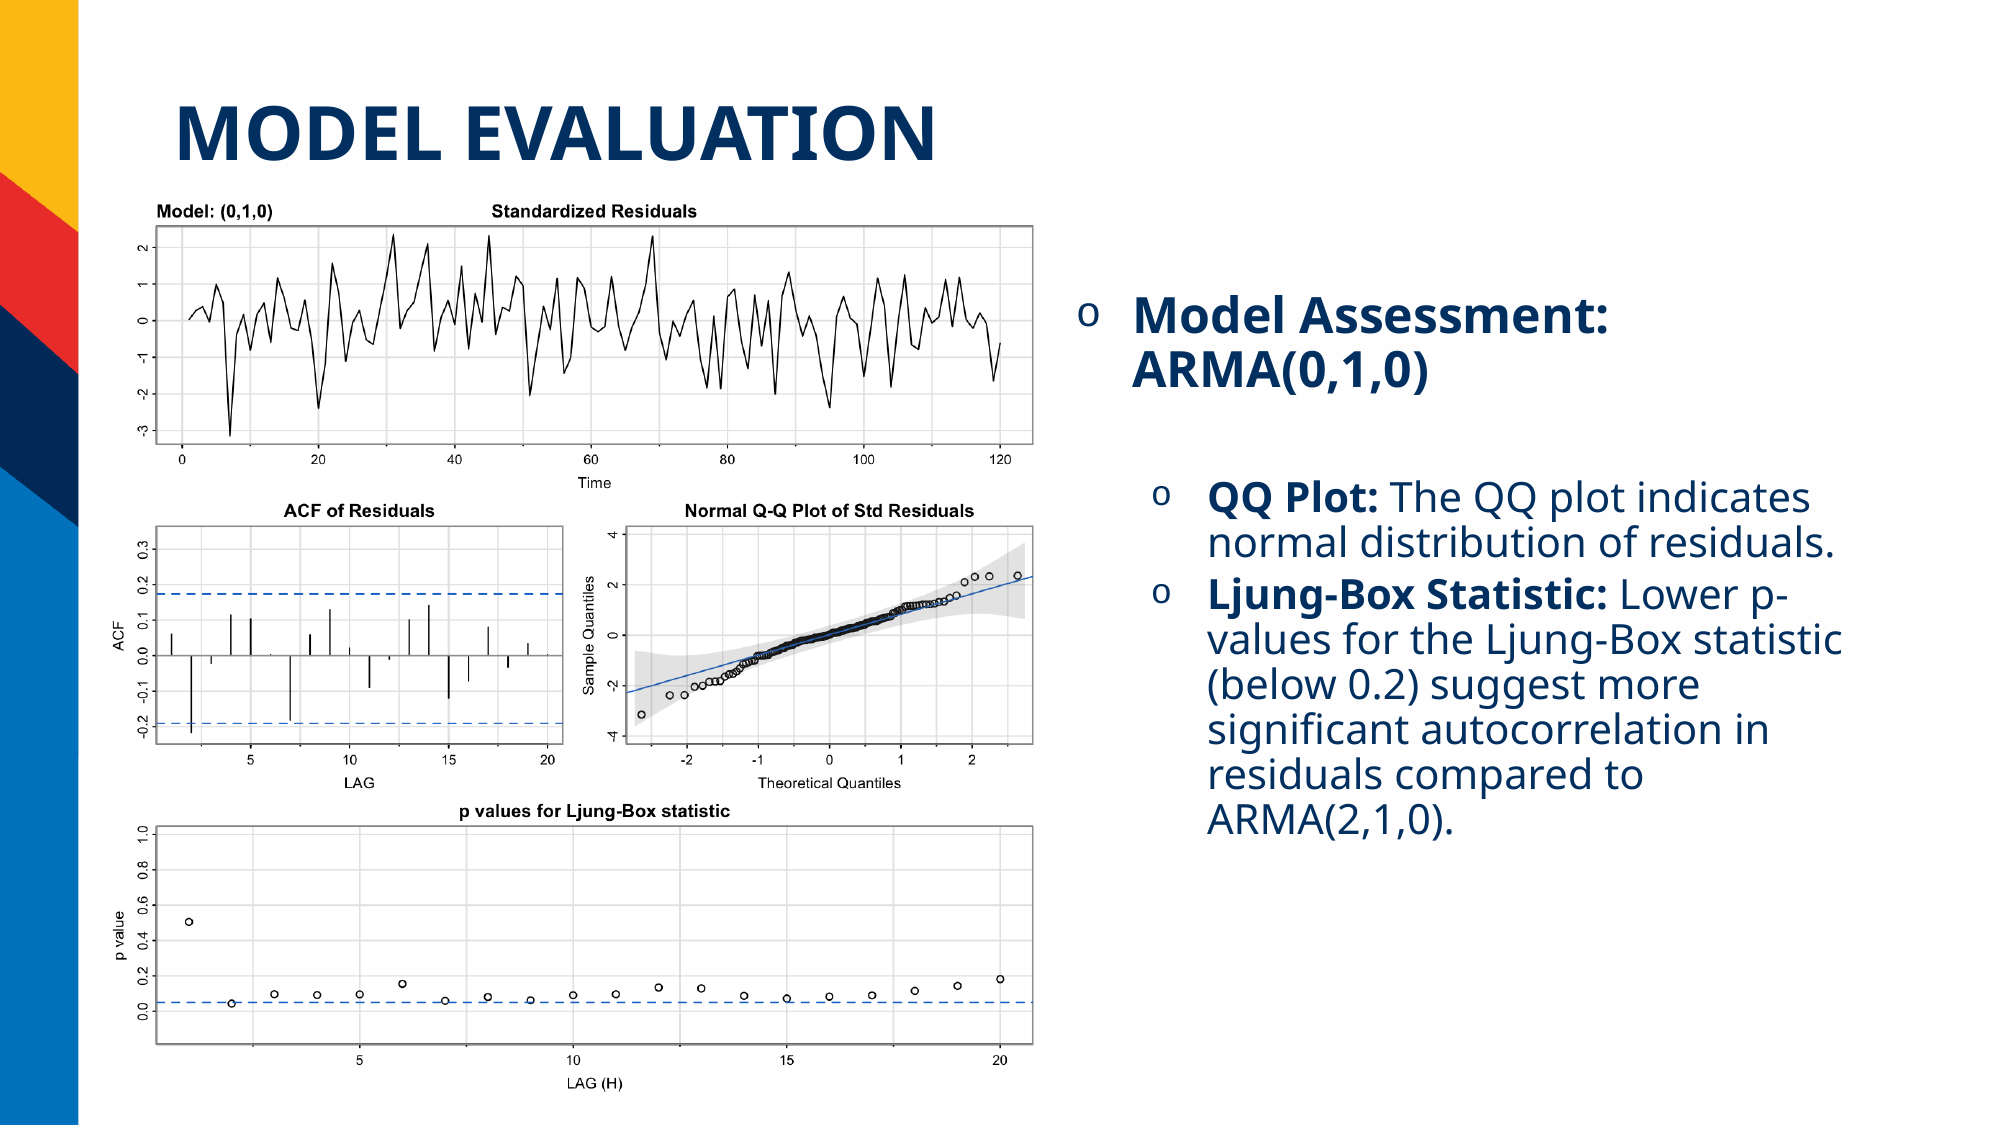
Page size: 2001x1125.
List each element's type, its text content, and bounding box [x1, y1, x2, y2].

picture [0, 0, 2001, 1125]
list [106, 194, 1046, 1094]
list Model Assessment: ARMA(0,1,0) QQ Plot: The QQ plot indicates normal distribution of residuals. Ljung-Box Statistic: Lower p-values for the Ljung-Box statistic (below 0.2) suggest more significant autocorrelation in residuals compared to ARMA(2,1,0). [1075, 290, 1864, 998]
title Model Evaluation [173, 90, 1867, 203]
